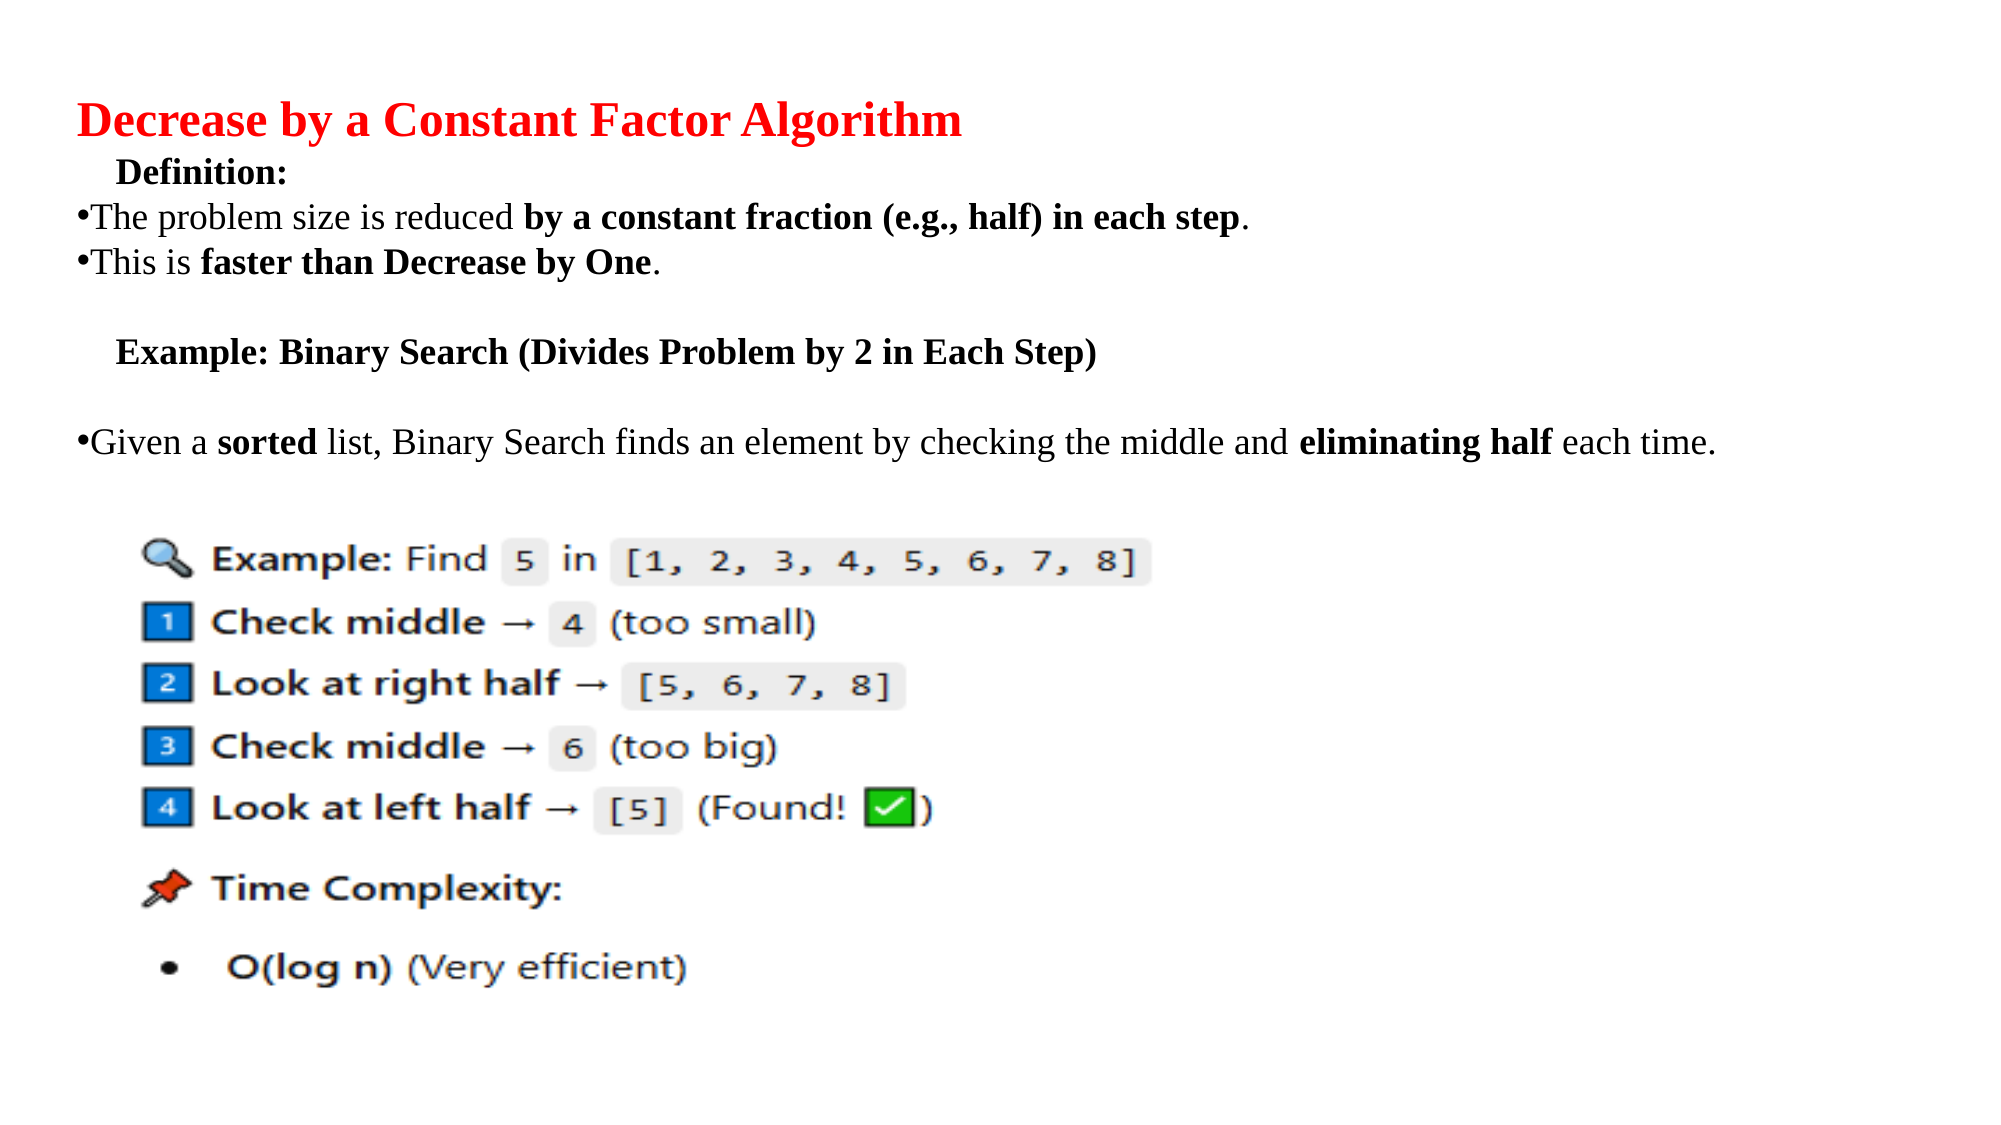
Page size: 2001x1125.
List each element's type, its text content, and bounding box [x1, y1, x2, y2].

text_box Decrease by a Constant Factor Algorithm ✅ Definition: The problem size is reduced by a constant fraction (e.g., half) in each step. This is faster than Decrease by One. ✅ Example: Binary Search (Divides Problem by 2 in Each Step) Given a sorted list, Binary Search finds an element by checking the middle and eliminating half each time. [62, 79, 1766, 605]
picture [77, 524, 1402, 1031]
